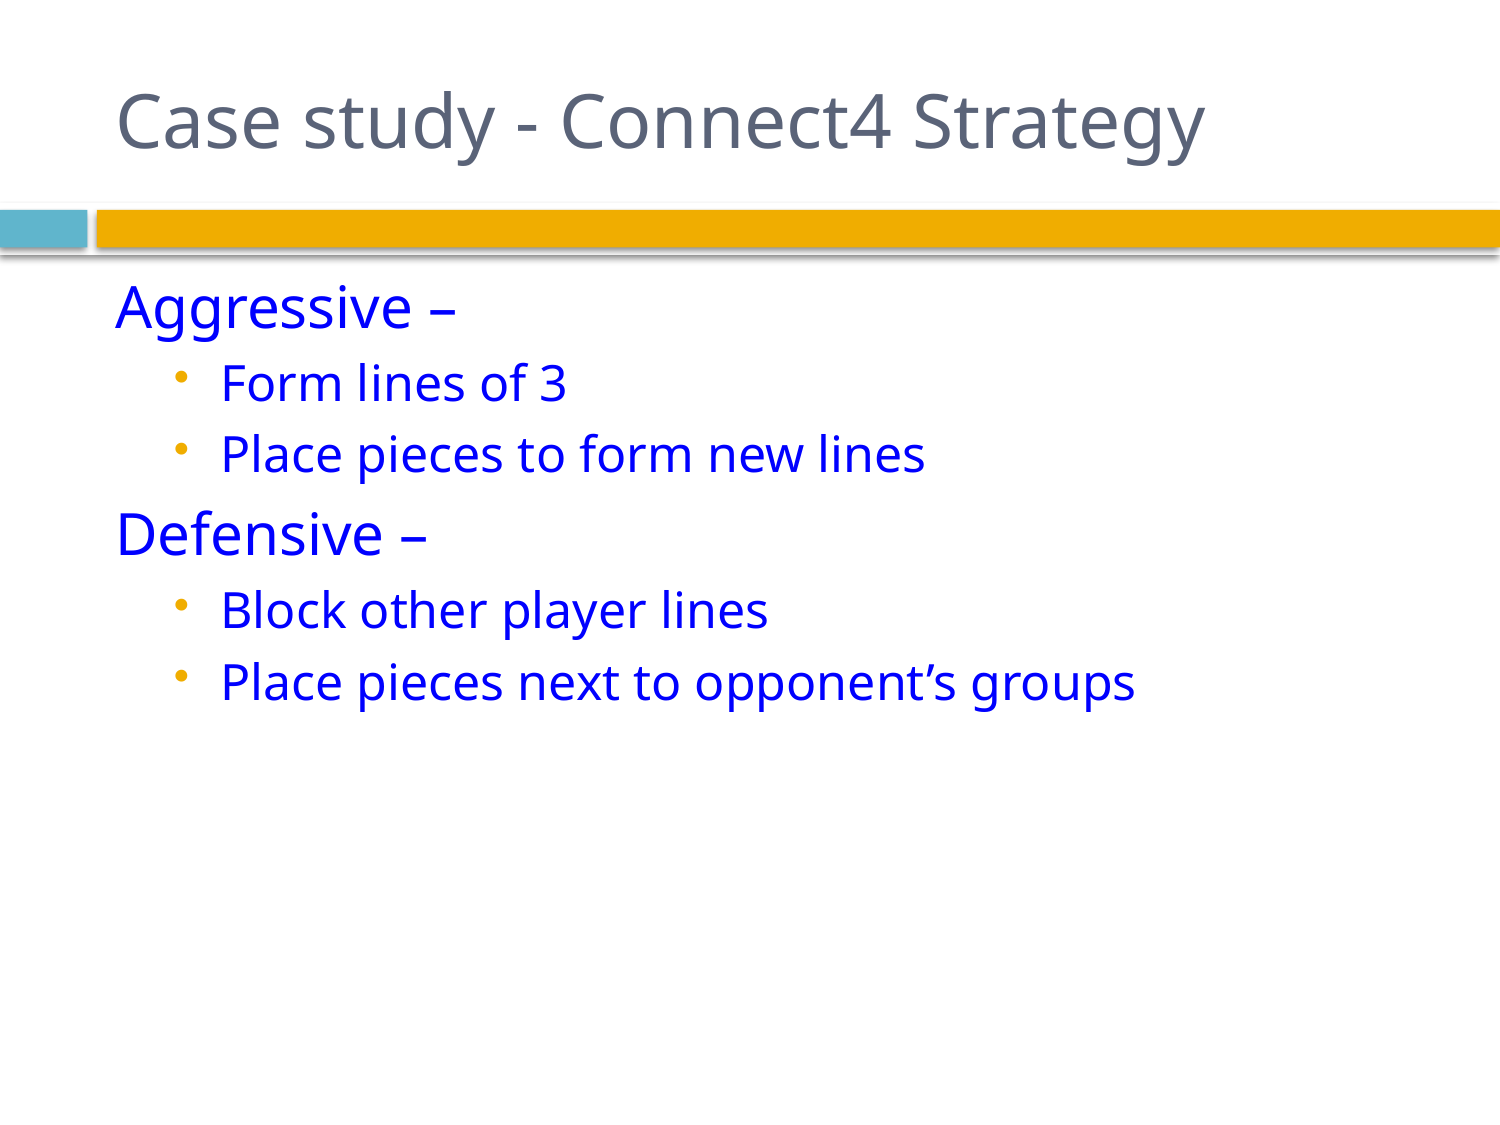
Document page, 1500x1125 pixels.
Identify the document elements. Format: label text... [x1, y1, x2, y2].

list Aggressive – Form lines of 3 Place pieces to form new lines Defensive – Block other player lines Place pieces next to opponent’s groups [100, 262, 1438, 1000]
title Case study - Connect4 Strategy [100, 37, 1438, 200]
